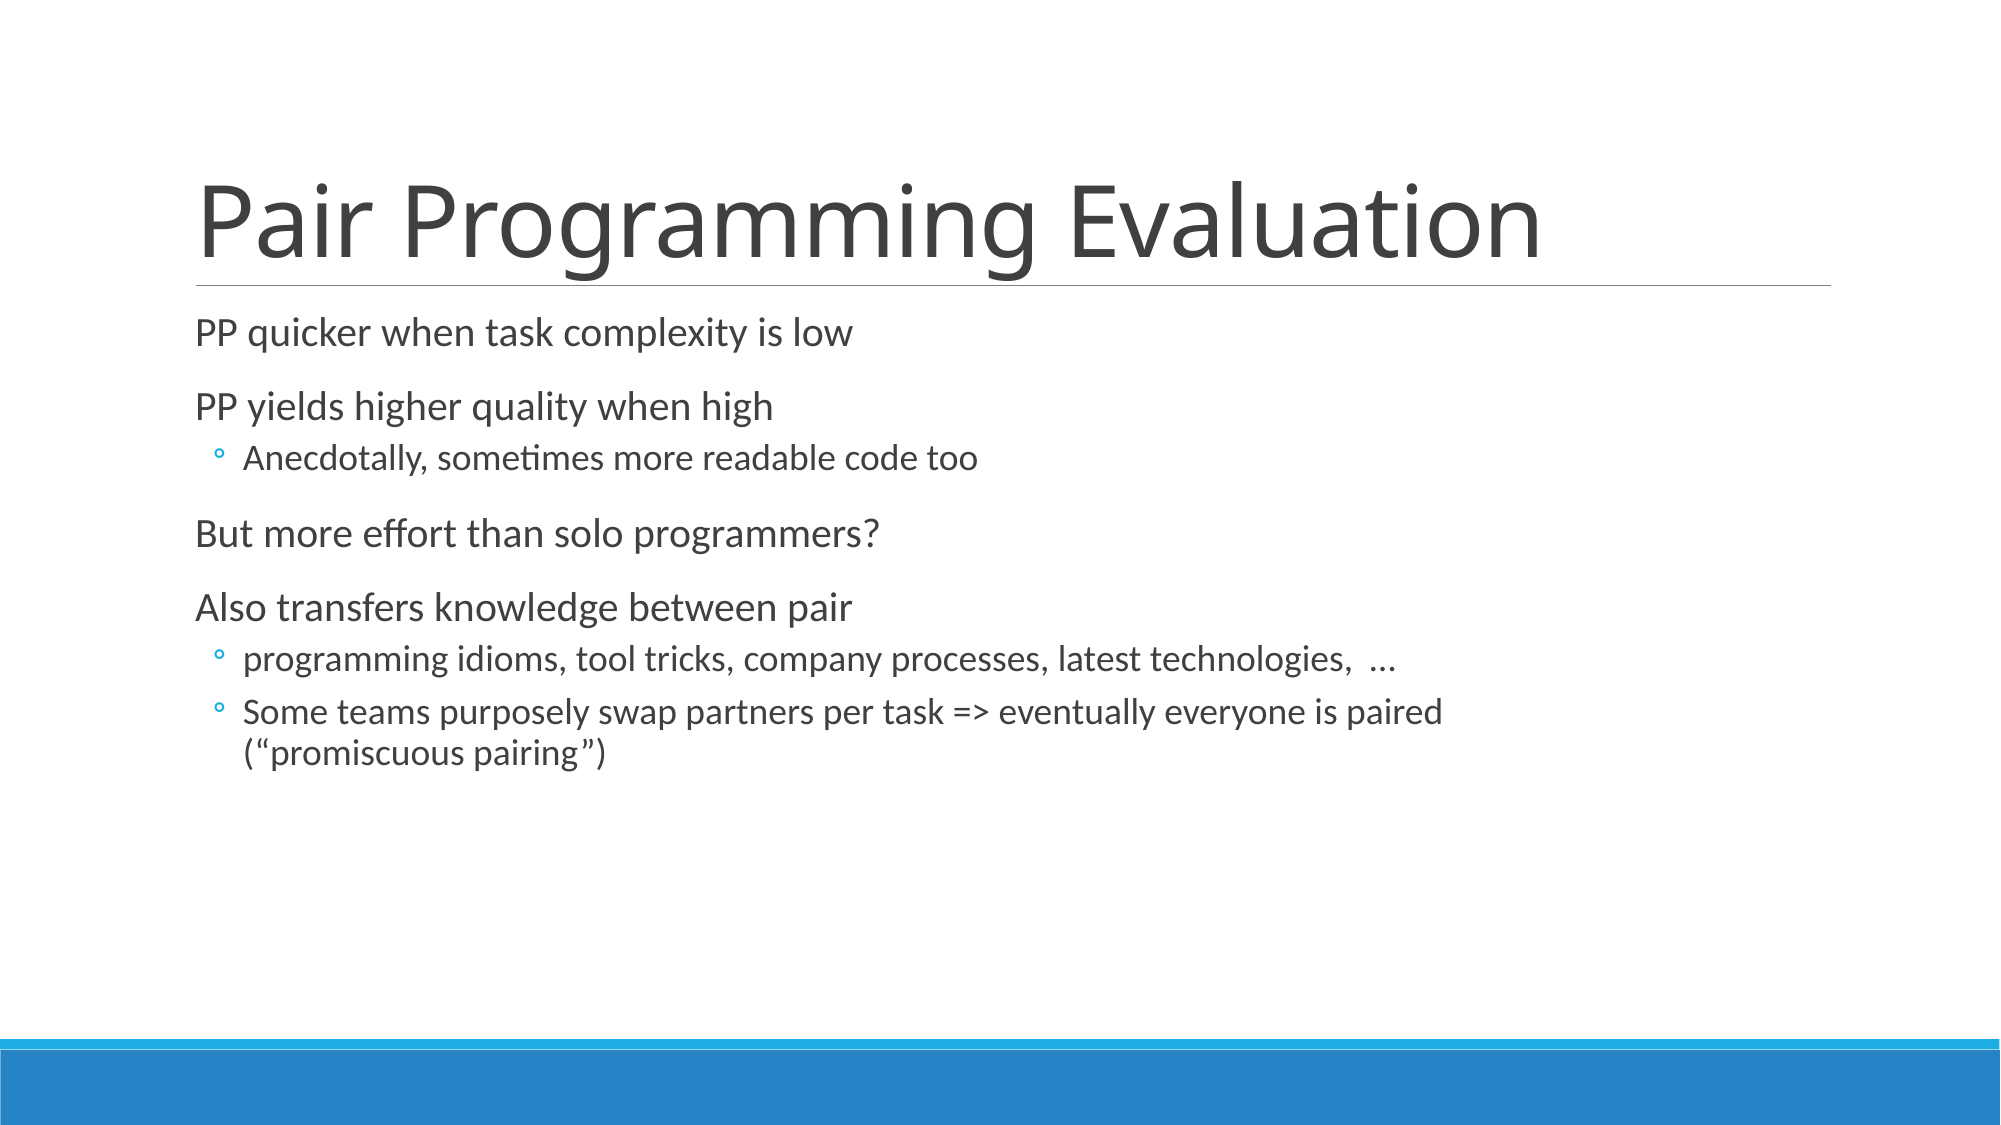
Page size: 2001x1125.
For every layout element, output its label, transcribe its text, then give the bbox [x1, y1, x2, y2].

title Pair Programming Evaluation [180, 47, 1830, 285]
list PP quicker when task complexity is low PP yields higher quality when high Anecdotally, sometimes more readable code too But more effort than solo programmers? Also transfers knowledge between pair programming idioms, tool tricks, company processes, latest technologies, … Some teams purposely swap partners per task => eventually everyone is paired (“promiscuous pairing”) [180, 302, 1830, 963]
